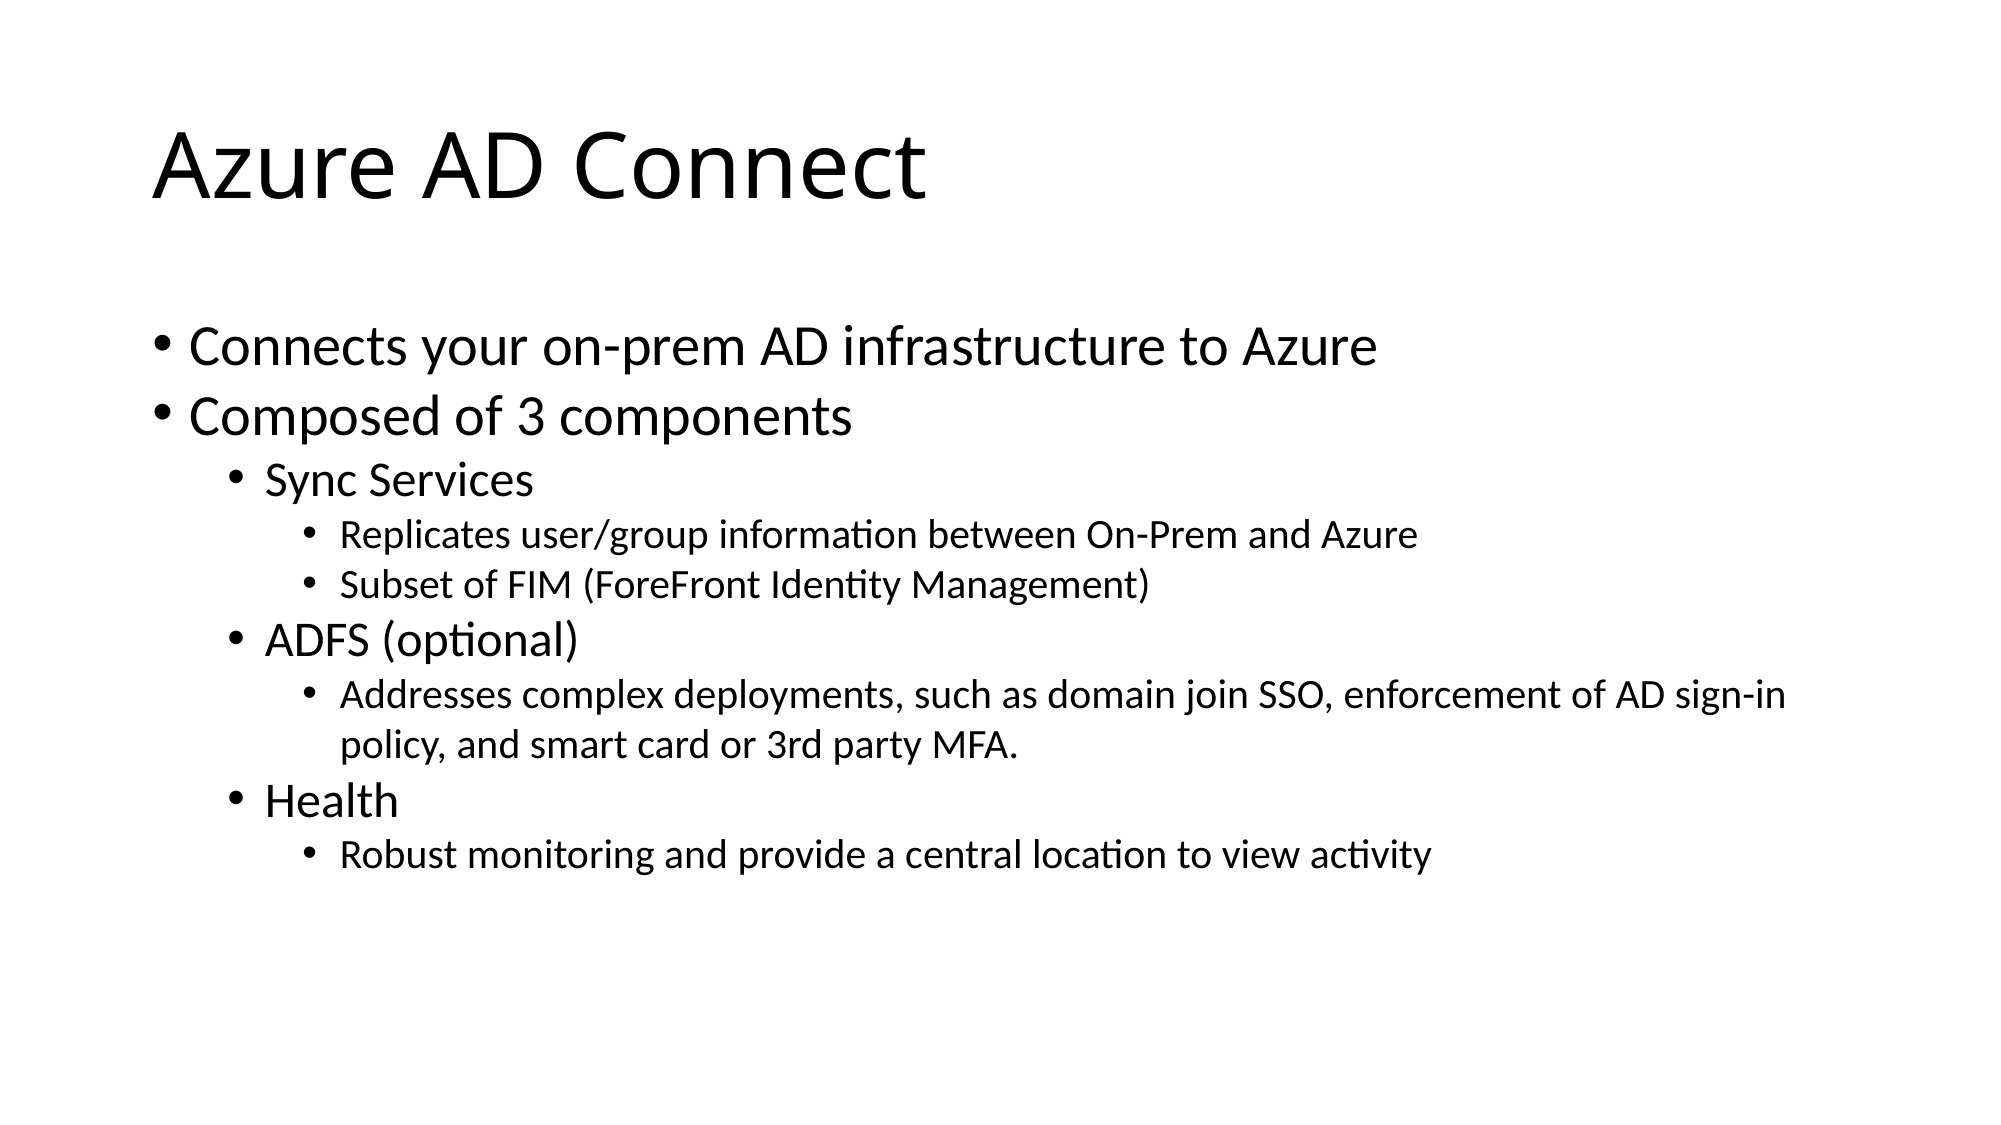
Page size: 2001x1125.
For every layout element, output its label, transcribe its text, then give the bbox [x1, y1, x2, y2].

list Connects your on-prem AD infrastructure to Azure Composed of 3 components Sync Services Replicates user/group information between On-Prem and Azure Subset of FIM (ForeFront Identity Management) ADFS (optional) Addresses complex deployments, such as domain join SSO, enforcement of AD sign-in policy, and smart card or 3rd party MFA. Health Robust monitoring and provide a central location to view activity [137, 299, 1863, 1014]
title Azure AD Connect [137, 59, 1863, 278]
